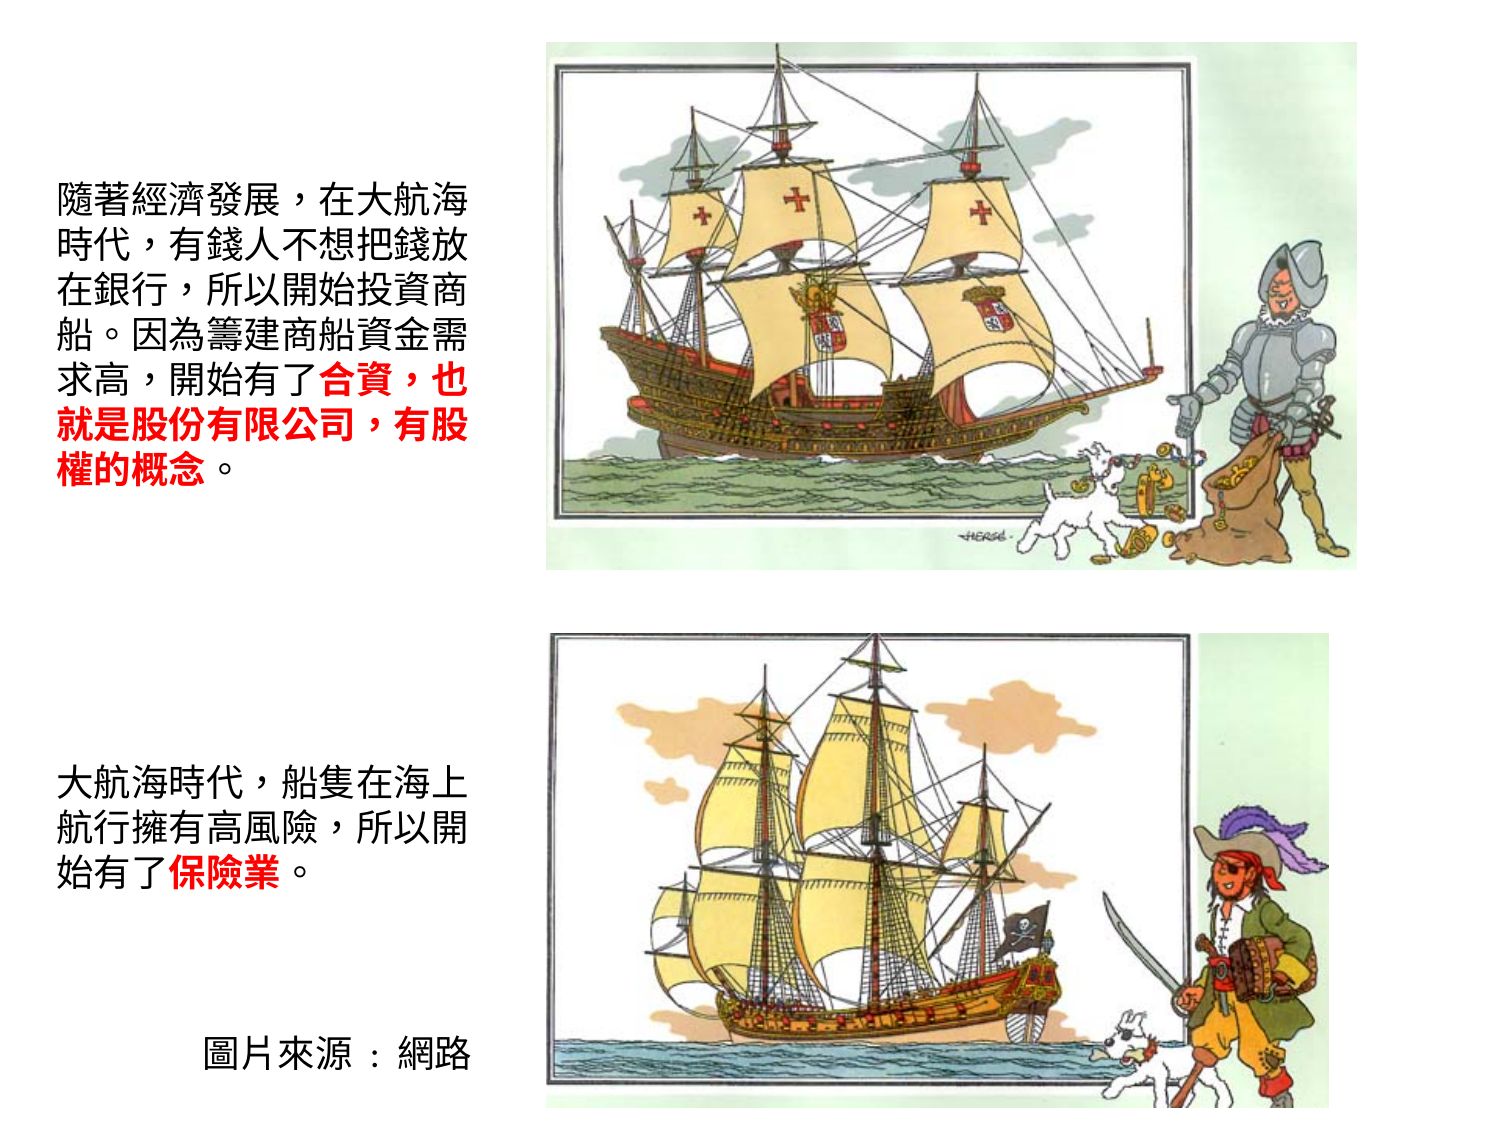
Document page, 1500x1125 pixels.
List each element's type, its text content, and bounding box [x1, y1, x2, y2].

picture [546, 42, 1357, 570]
picture [546, 633, 1330, 1109]
text_box 圖片來源 : 網路 [187, 1023, 488, 1083]
text_box 大航海時代，船隻在海上航行擁有高風險，所以開始有了保險業。 [41, 751, 514, 902]
text_box 隨著經濟發展，在大航海時代，有錢人不想把錢放在銀行，所以開始投資商船。因為籌建商船資金需求高，開始有了合資，也就是股份有限公司，有股權的概念。 [41, 168, 514, 499]
